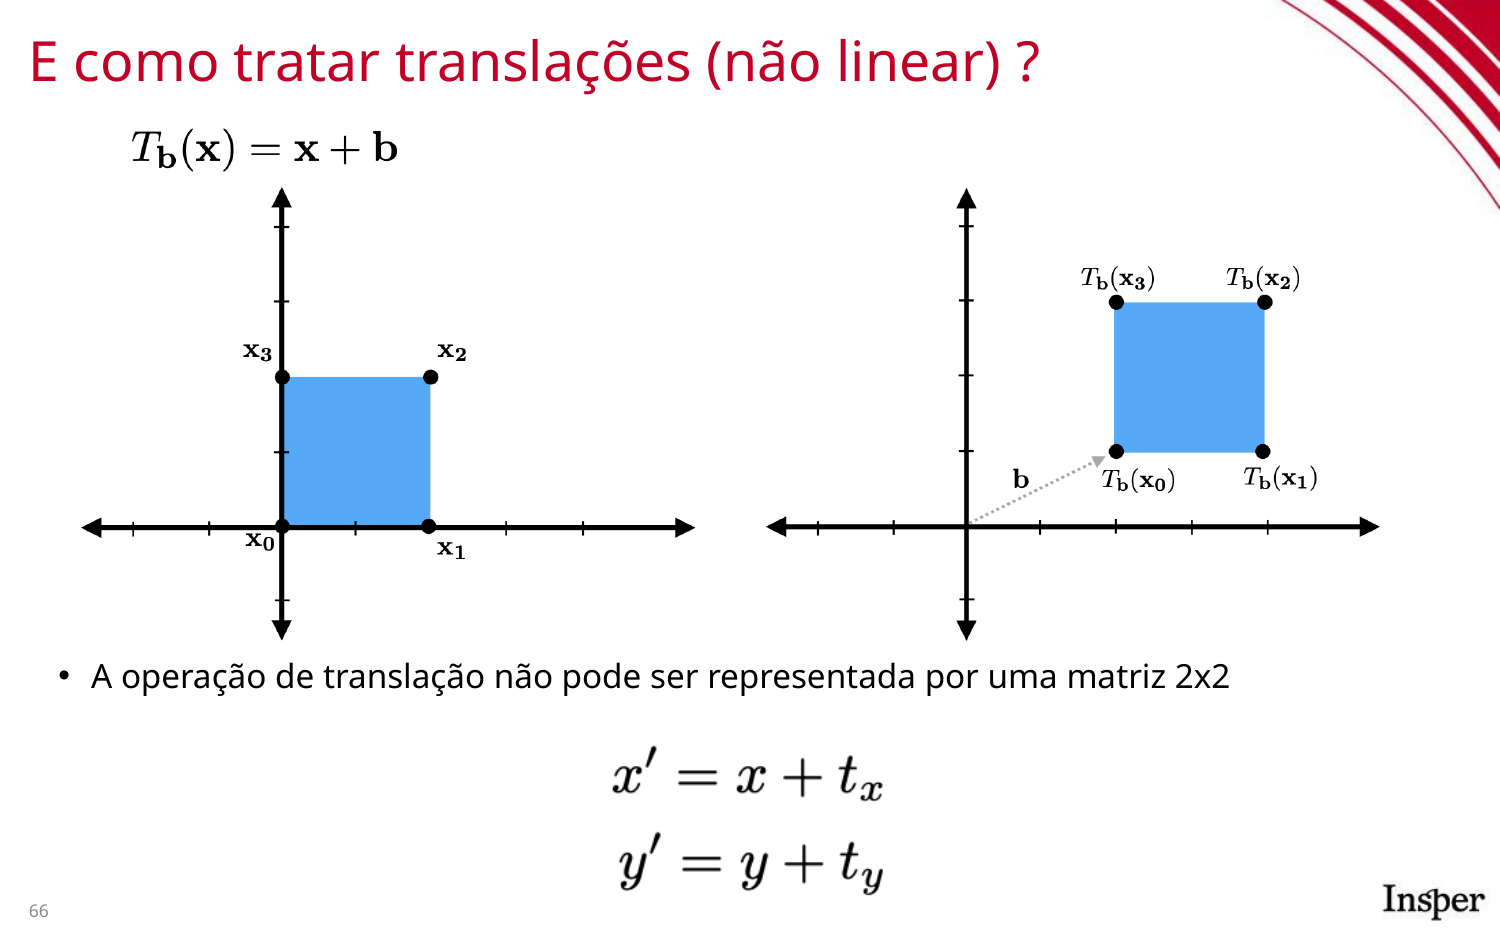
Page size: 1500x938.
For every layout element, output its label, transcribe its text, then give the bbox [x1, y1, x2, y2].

list A operação de translação não pode ser representada por uma matriz 2x2 [43, 647, 1447, 725]
picture [63, 0, 1500, 938]
title E como tratar translações (não linear) ? [13, 18, 1397, 104]
slide_number 66 [0, 887, 78, 938]
